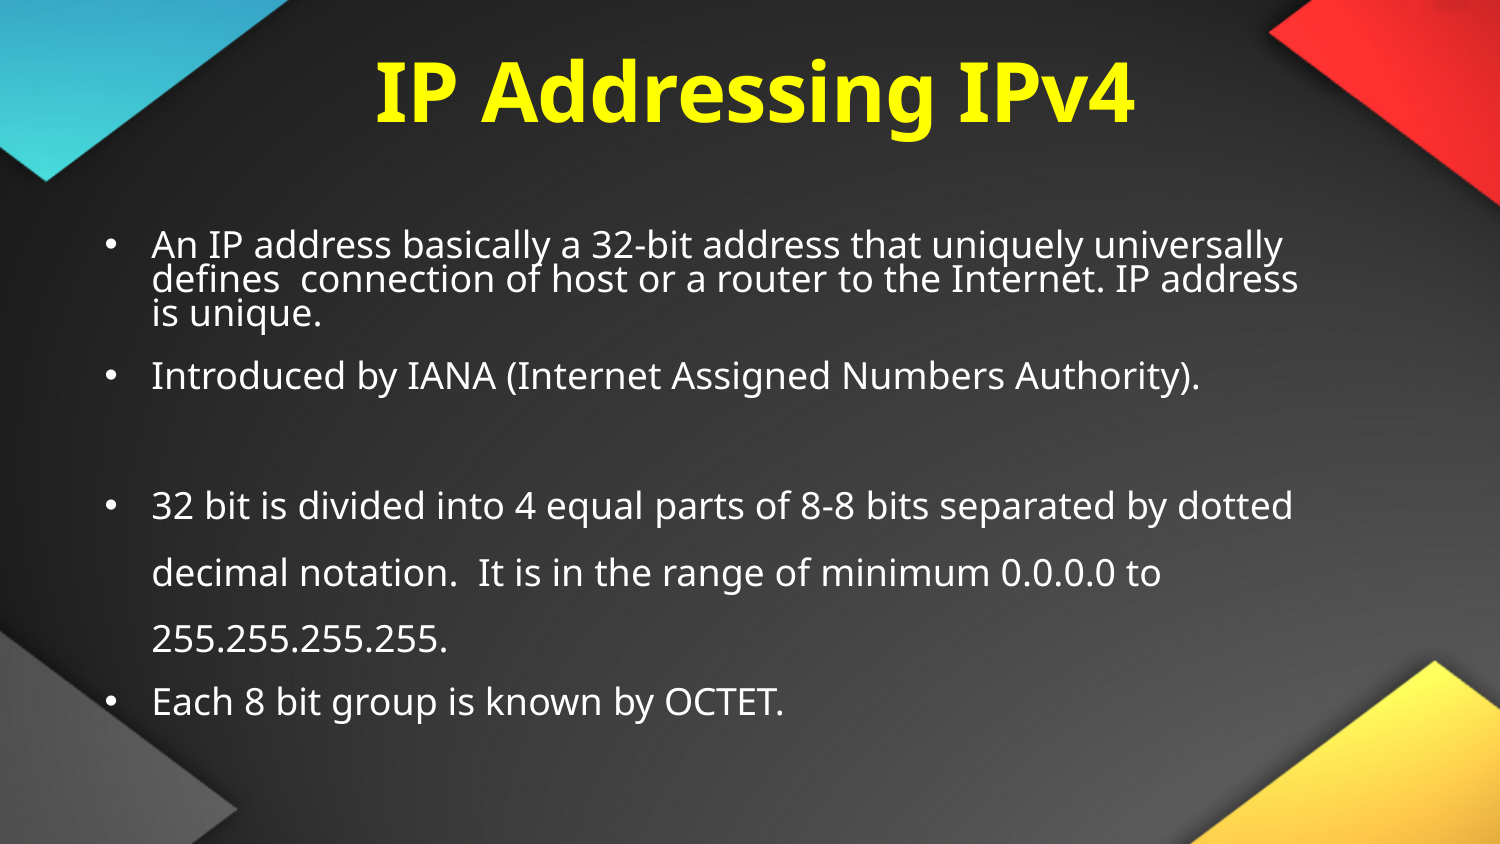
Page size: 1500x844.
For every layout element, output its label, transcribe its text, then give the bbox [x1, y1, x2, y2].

picture [0, 0, 1500, 844]
title IP Addressing IPv4 [287, 15, 1223, 172]
text_box An IP address basically a 32-bit address that uniquely universally defines connection of host or a router to the Internet. IP address is unique. Introduced by IANA (Internet Assigned Numbers Authority). 32 bit is divided into 4 equal parts of 8-8 bits separated by dotted decimal notation. It is in the range of minimum 0.0.0.0 to 255.255.255.255. Each 8 bit group is known by OCTET. [99, 226, 1438, 724]
